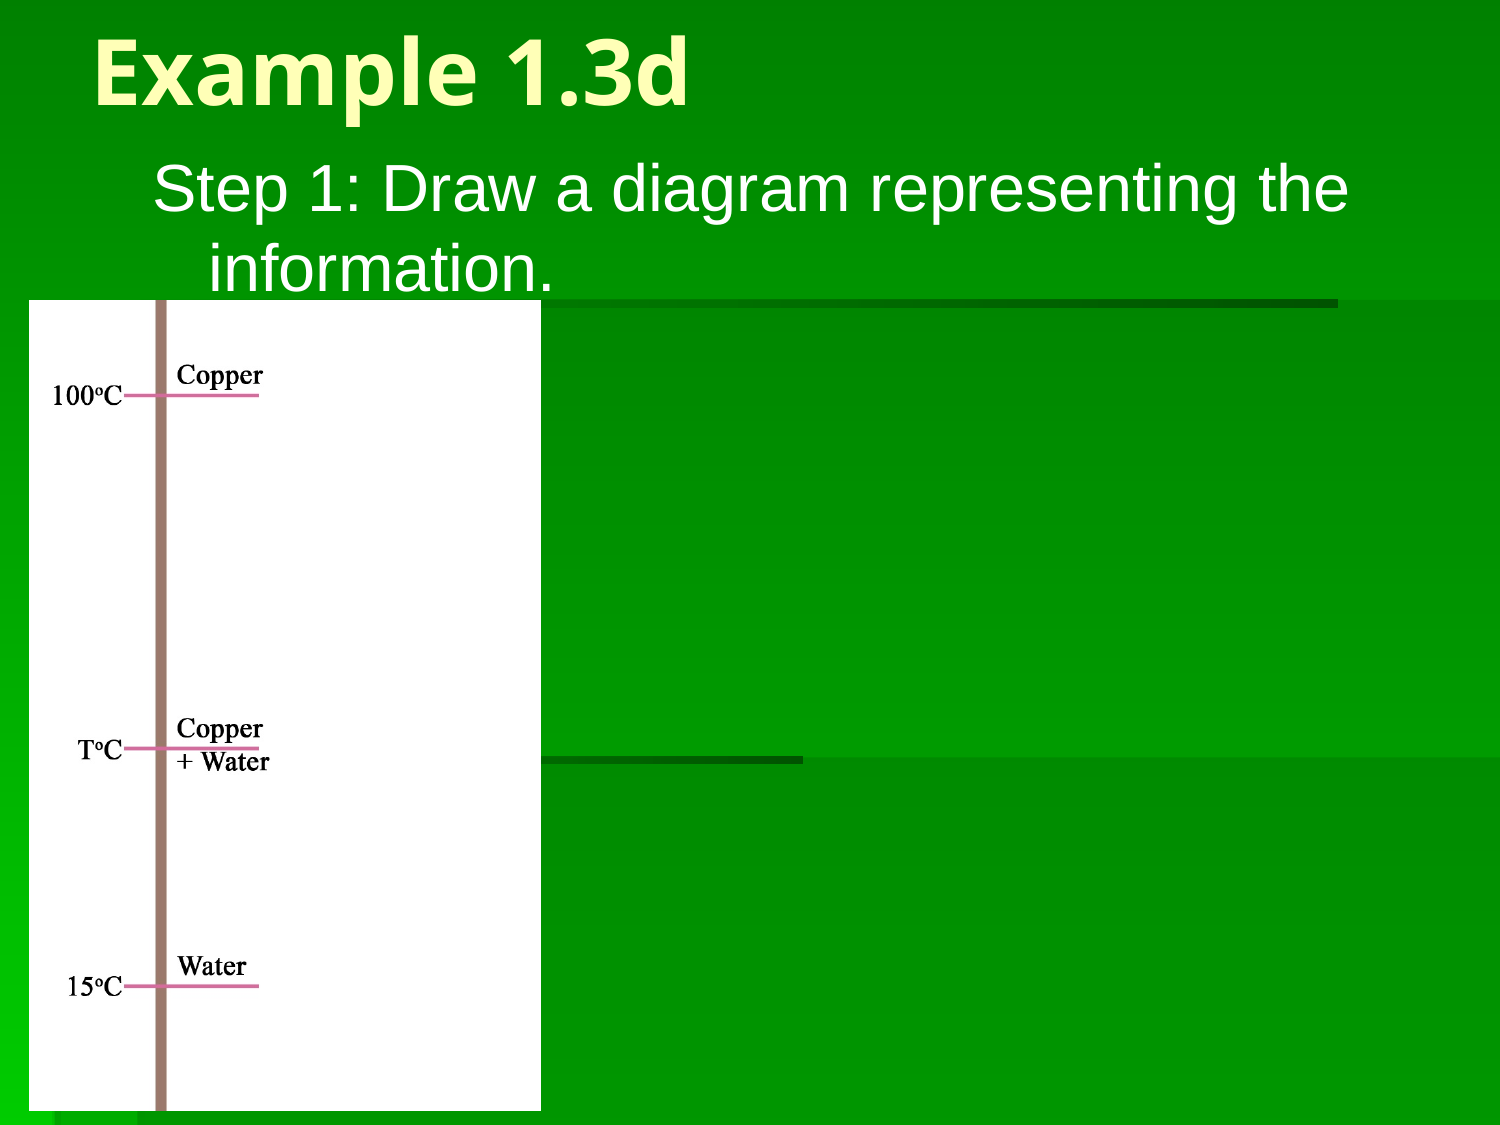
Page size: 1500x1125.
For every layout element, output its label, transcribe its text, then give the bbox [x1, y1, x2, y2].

picture [29, 300, 542, 1112]
title Example 1.3d [74, 0, 1451, 138]
list Step 1: Draw a diagram representing the information. [137, 137, 1452, 351]
